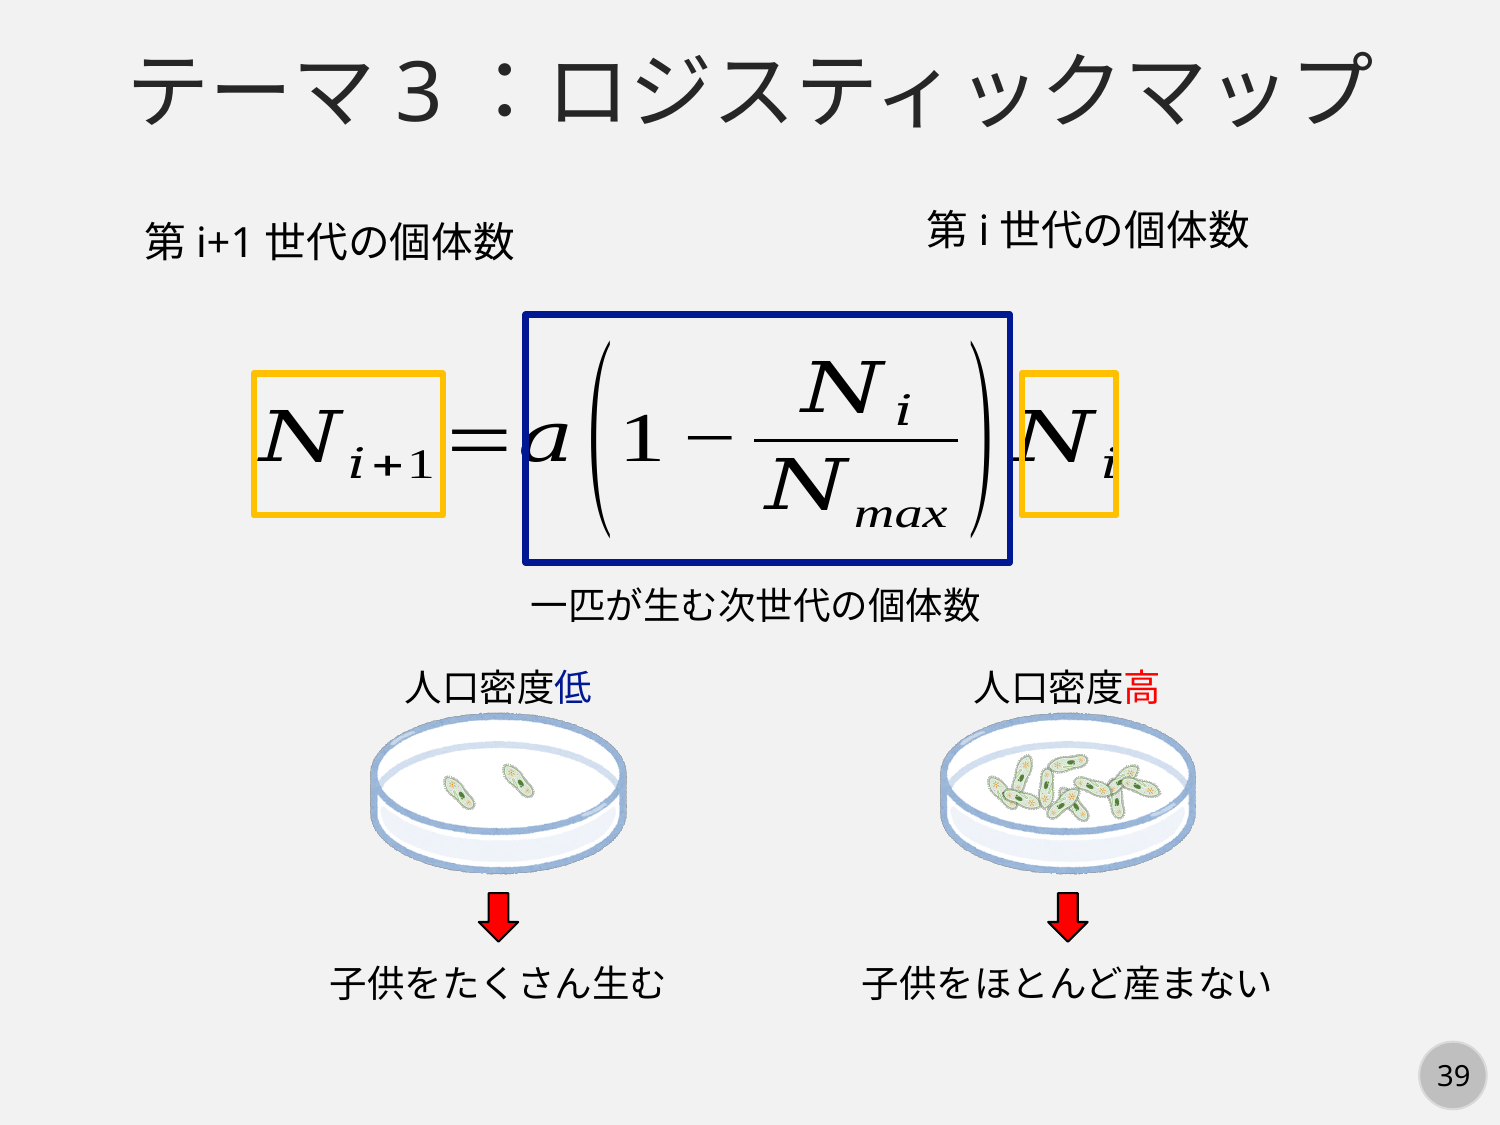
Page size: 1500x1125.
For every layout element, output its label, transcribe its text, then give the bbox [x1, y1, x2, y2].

text_box [525, 313, 1011, 563]
text_box 第i世代の個体数 [912, 196, 1265, 262]
text_box 子供をほとんど産まない [847, 952, 1289, 1012]
text_box 一匹が生む次世代の個体数 [516, 574, 996, 634]
text_box 第i+1世代の個体数 [129, 208, 530, 273]
text_box 人口密度低 [389, 656, 608, 680]
text_box [1047, 909, 1089, 943]
picture [932, 680, 1204, 909]
text_box [253, 372, 444, 516]
text_box [477, 909, 520, 943]
text_box 子供をたくさん生む [314, 952, 683, 1012]
text_box [1021, 372, 1117, 516]
picture [362, 680, 635, 909]
text_box 人口密度高 [959, 656, 1177, 680]
list テーマ3：ロジスティックマップ [0, 31, 1500, 155]
